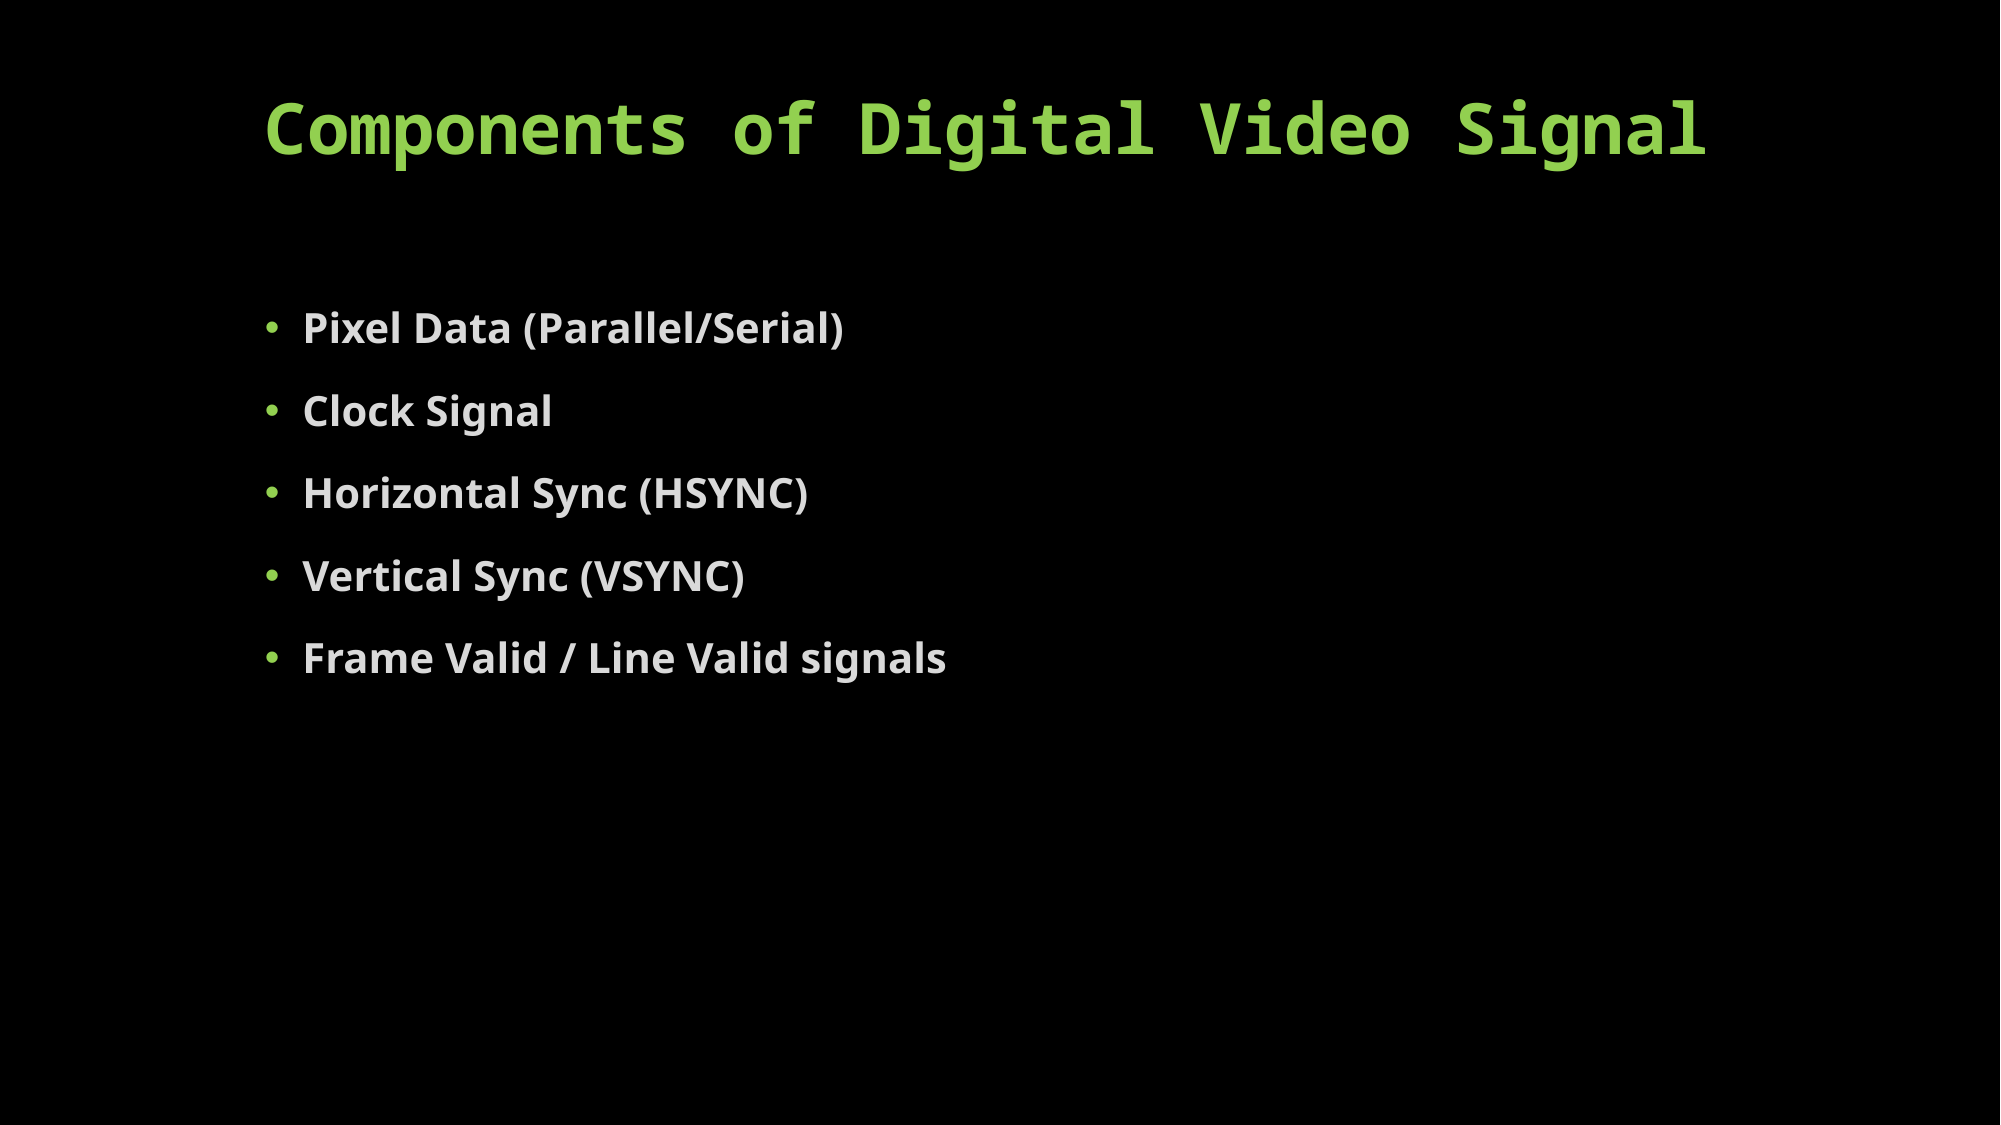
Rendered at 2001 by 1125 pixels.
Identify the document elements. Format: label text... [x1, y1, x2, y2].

list Pixel Data (Parallel/Serial) Clock Signal Horizontal Sync (HSYNC) Vertical Sync (VSYNC) Frame Valid / Line Valid signals [249, 299, 1750, 1000]
title Components of Digital Video Signal [249, 75, 1750, 263]
